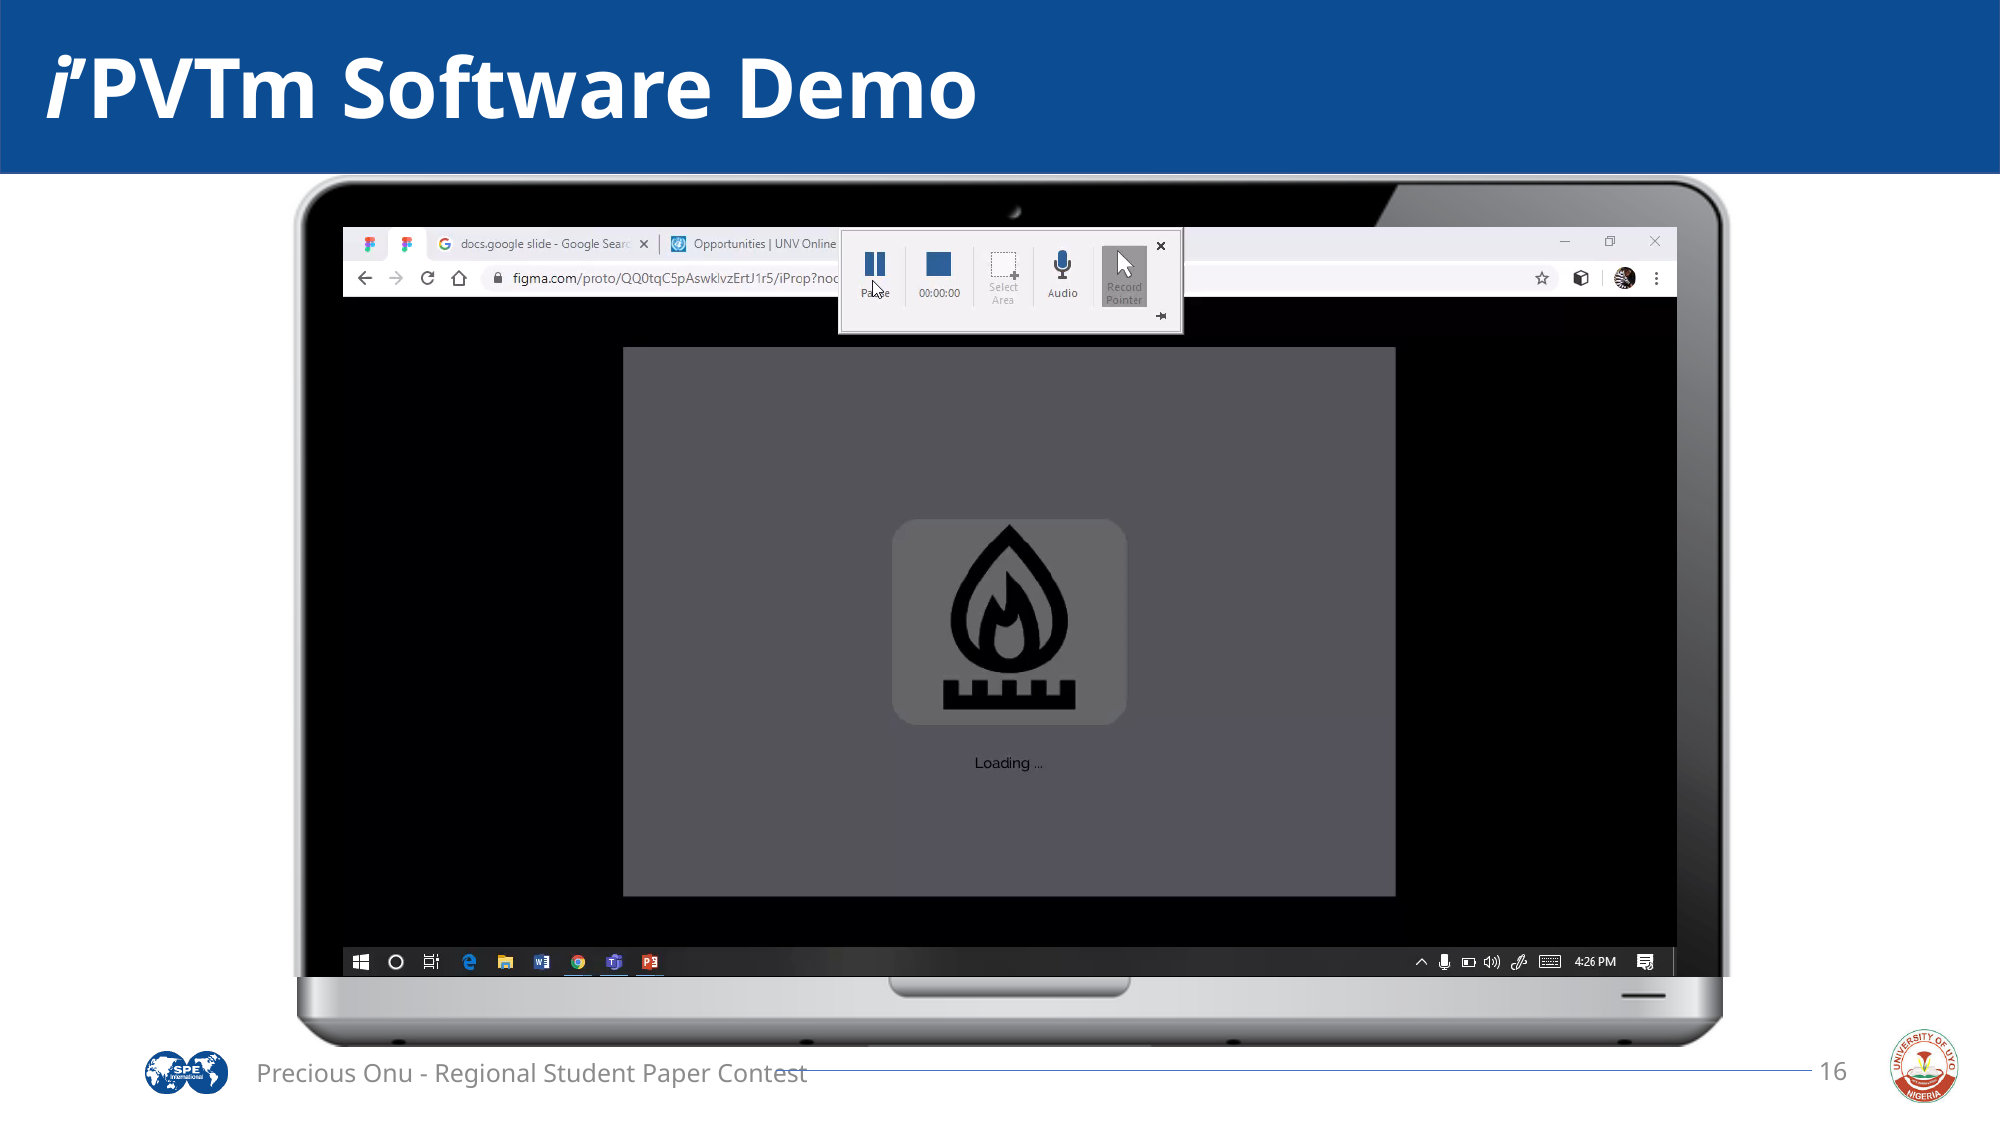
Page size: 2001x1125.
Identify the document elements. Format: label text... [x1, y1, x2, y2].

picture [145, 1051, 228, 1094]
picture [287, 175, 1747, 1047]
footer Precious Onu - Regional Student Paper Contest [137, 1042, 1412, 1103]
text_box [342, 226, 1677, 977]
picture [1876, 1029, 1971, 1103]
text_box i’PVTm Software Demo [0, 0, 2000, 174]
slide_number 16 [1412, 1042, 1863, 1103]
